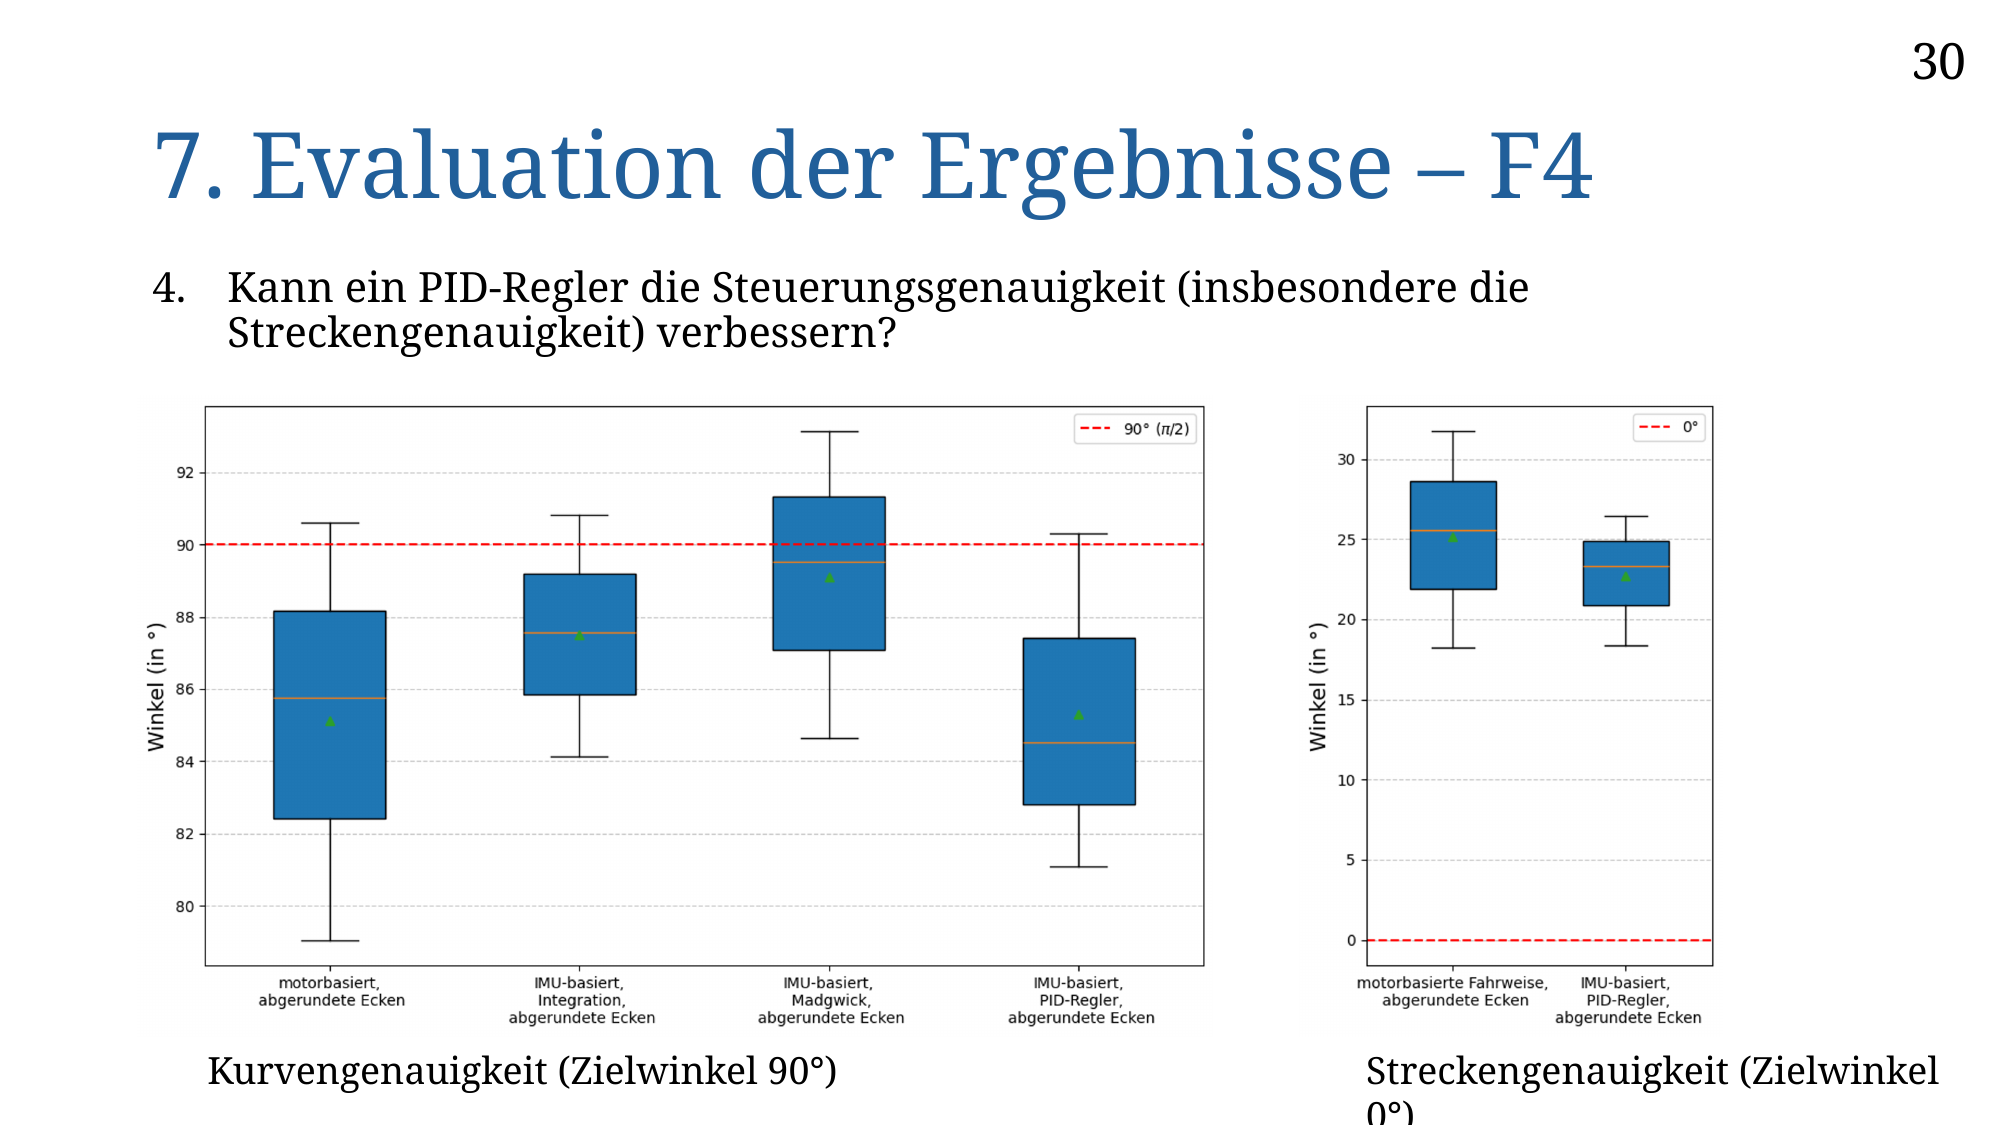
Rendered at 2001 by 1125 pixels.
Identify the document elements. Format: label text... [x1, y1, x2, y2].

picture [136, 394, 1213, 1038]
picture [1298, 394, 1724, 1038]
text_box 30 [1896, 21, 2000, 105]
text_box Kurvengenauigkeit (Zielwinkel 90°) [192, 1039, 854, 1100]
text_box Streckengenauigkeit (Zielwinkel 0°) [1351, 1039, 2000, 1125]
title 7. Evaluation der Ergebnisse – F4 [137, 59, 1863, 258]
list Kann ein PID-Regler die Steuerungsgenauigkeit (insbesondere die Streckengenauigkeit) verbessern? [137, 258, 1863, 384]
